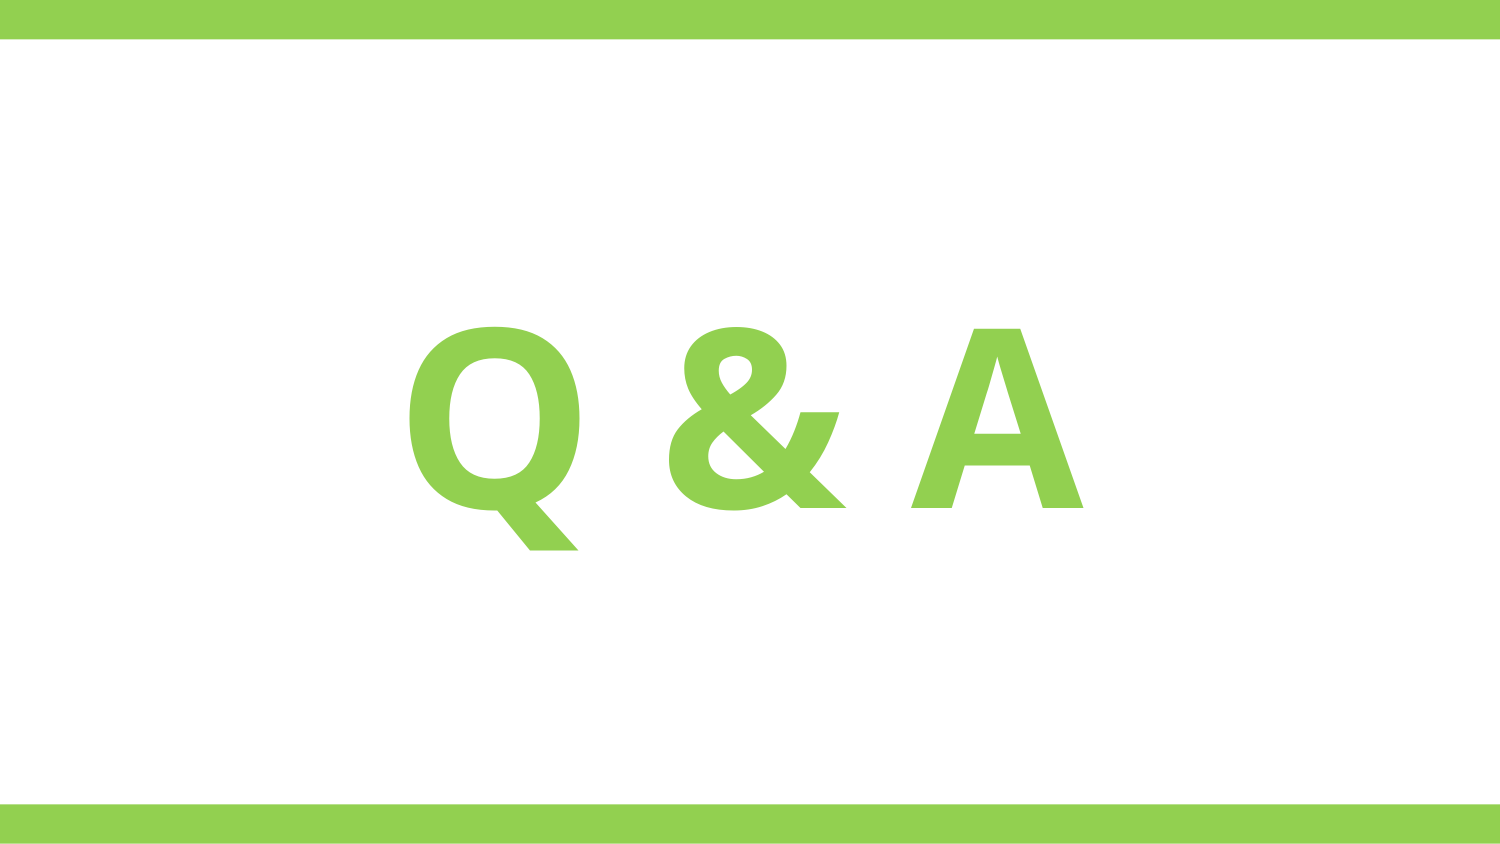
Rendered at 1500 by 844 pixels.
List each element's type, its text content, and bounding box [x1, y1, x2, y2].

text_box [0, 0, 1500, 41]
text_box [0, 802, 1500, 844]
text_box Q & A [380, 251, 1129, 567]
